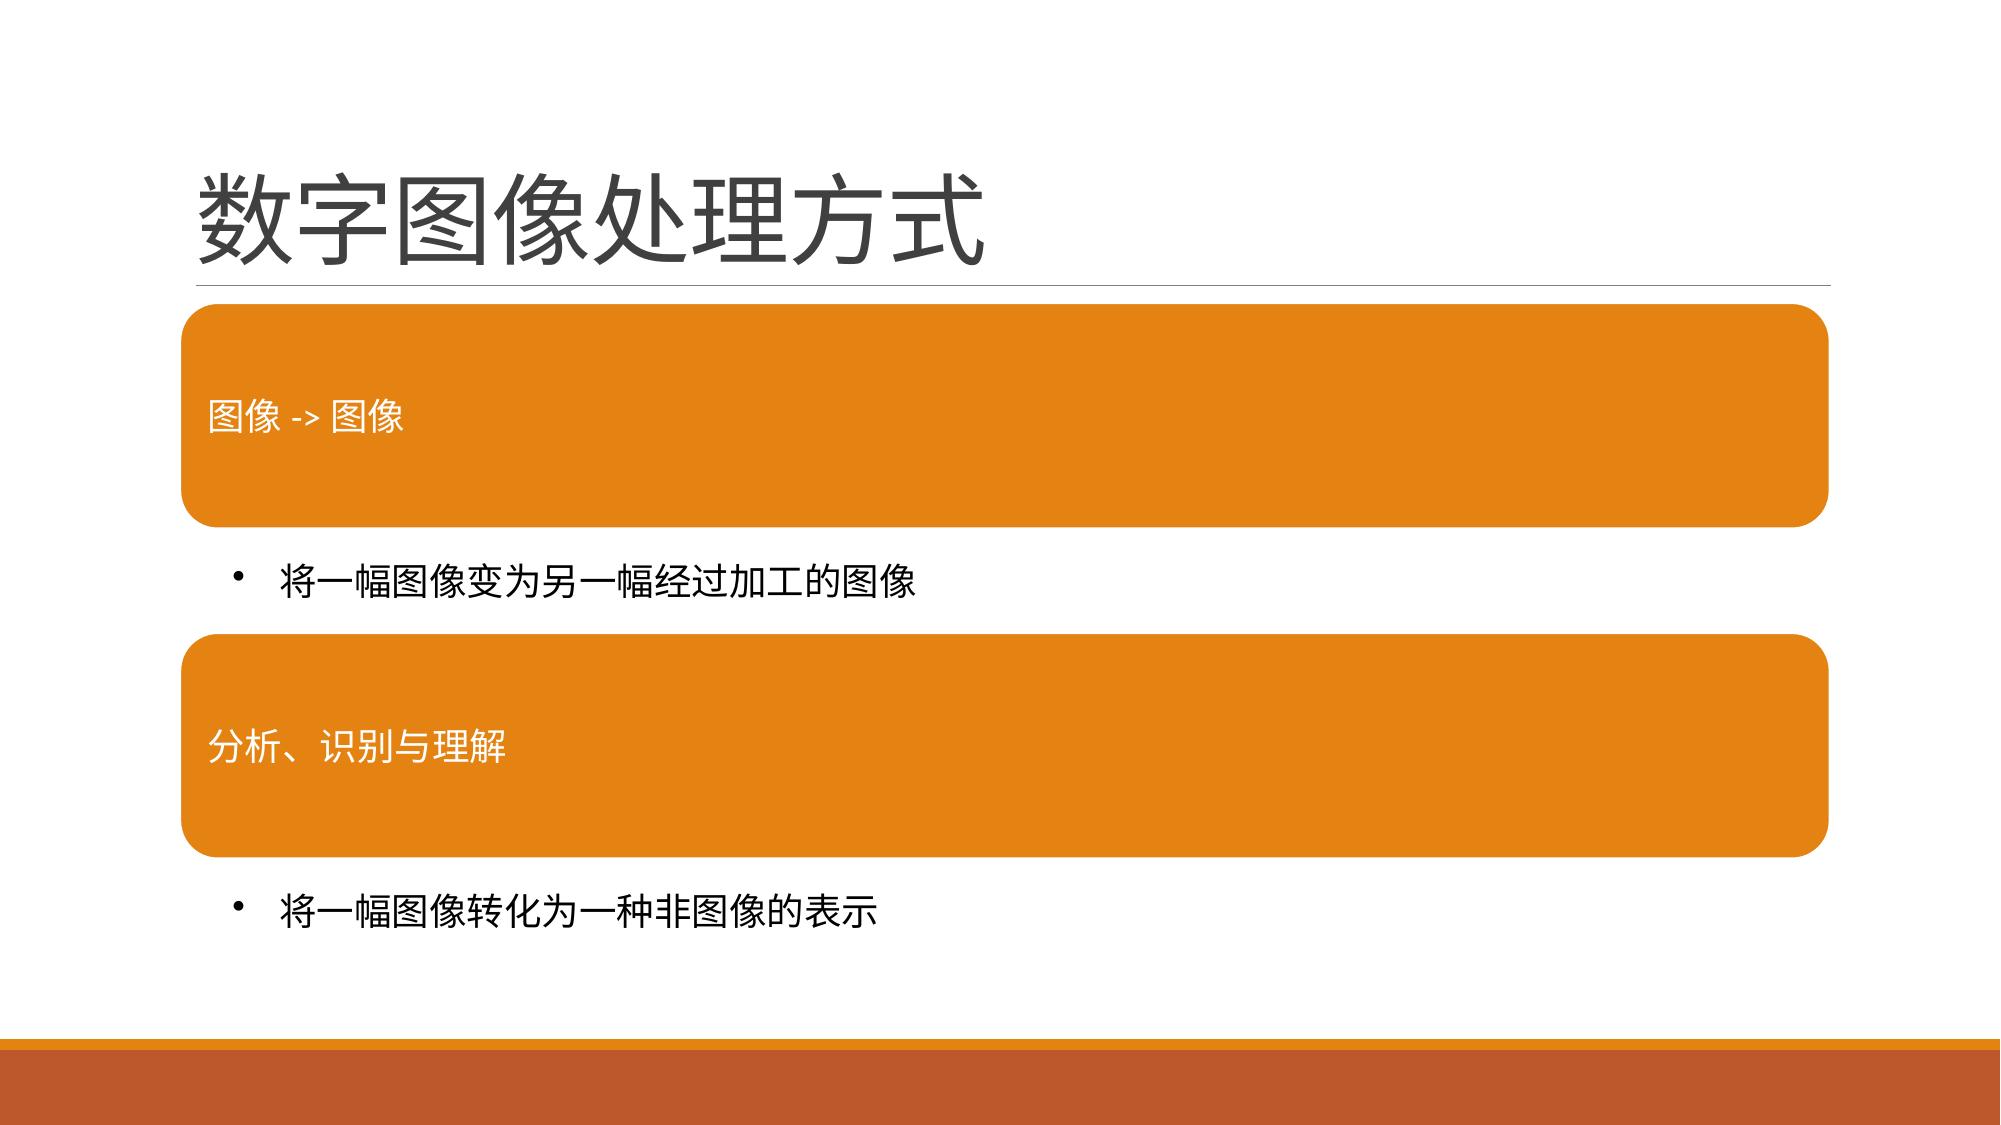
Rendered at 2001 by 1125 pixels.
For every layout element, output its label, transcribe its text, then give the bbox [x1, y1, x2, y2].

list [179, 302, 1831, 964]
title 数字图像处理方式 [180, 47, 1830, 285]
